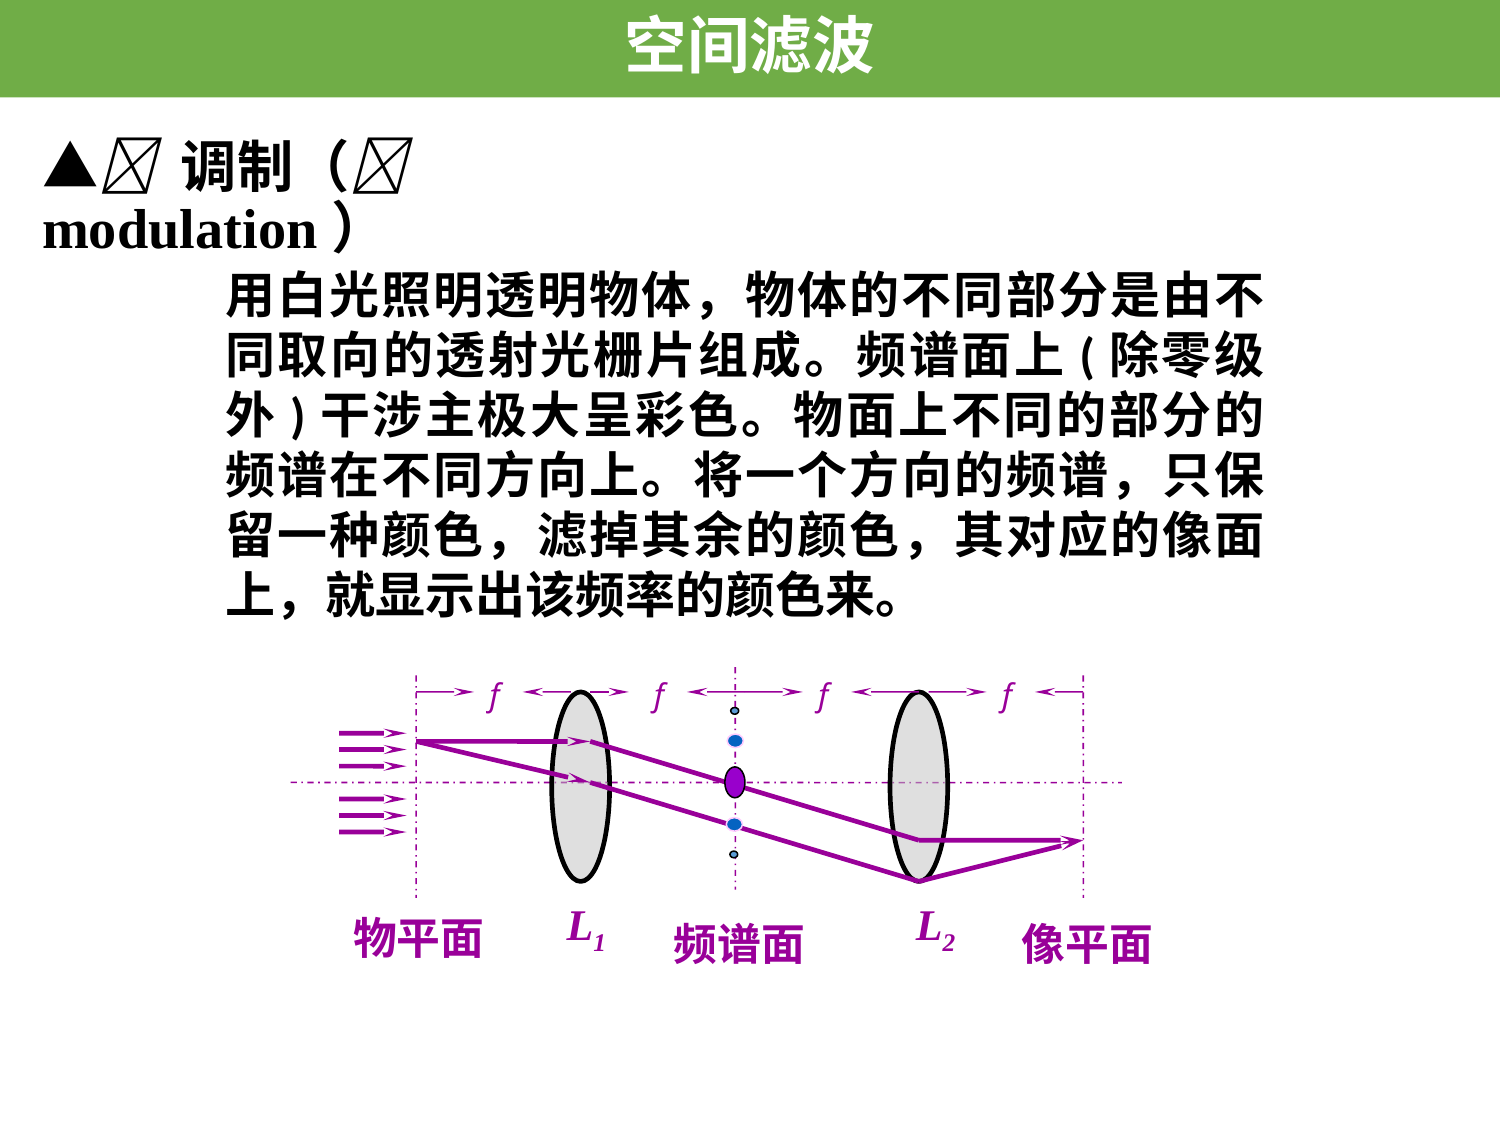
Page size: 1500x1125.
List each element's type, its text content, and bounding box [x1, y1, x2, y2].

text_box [290, 667, 1170, 978]
text_box 空间滤波 [0, 0, 1500, 98]
text_box 用白光照明透明物体，物体的不同部分是由不同取向的透射光栅片组成。频谱面上(除零级外)干涉主极大呈彩色。物面上不同的部分的频谱在不同方向上。将一个方向的频谱，只保留一种颜色，滤掉其余的颜色，其对应的像面上，就显示出该频率的颜色来。 [210, 256, 1280, 632]
title ▲ 调制（ modulation） [27, 157, 707, 243]
